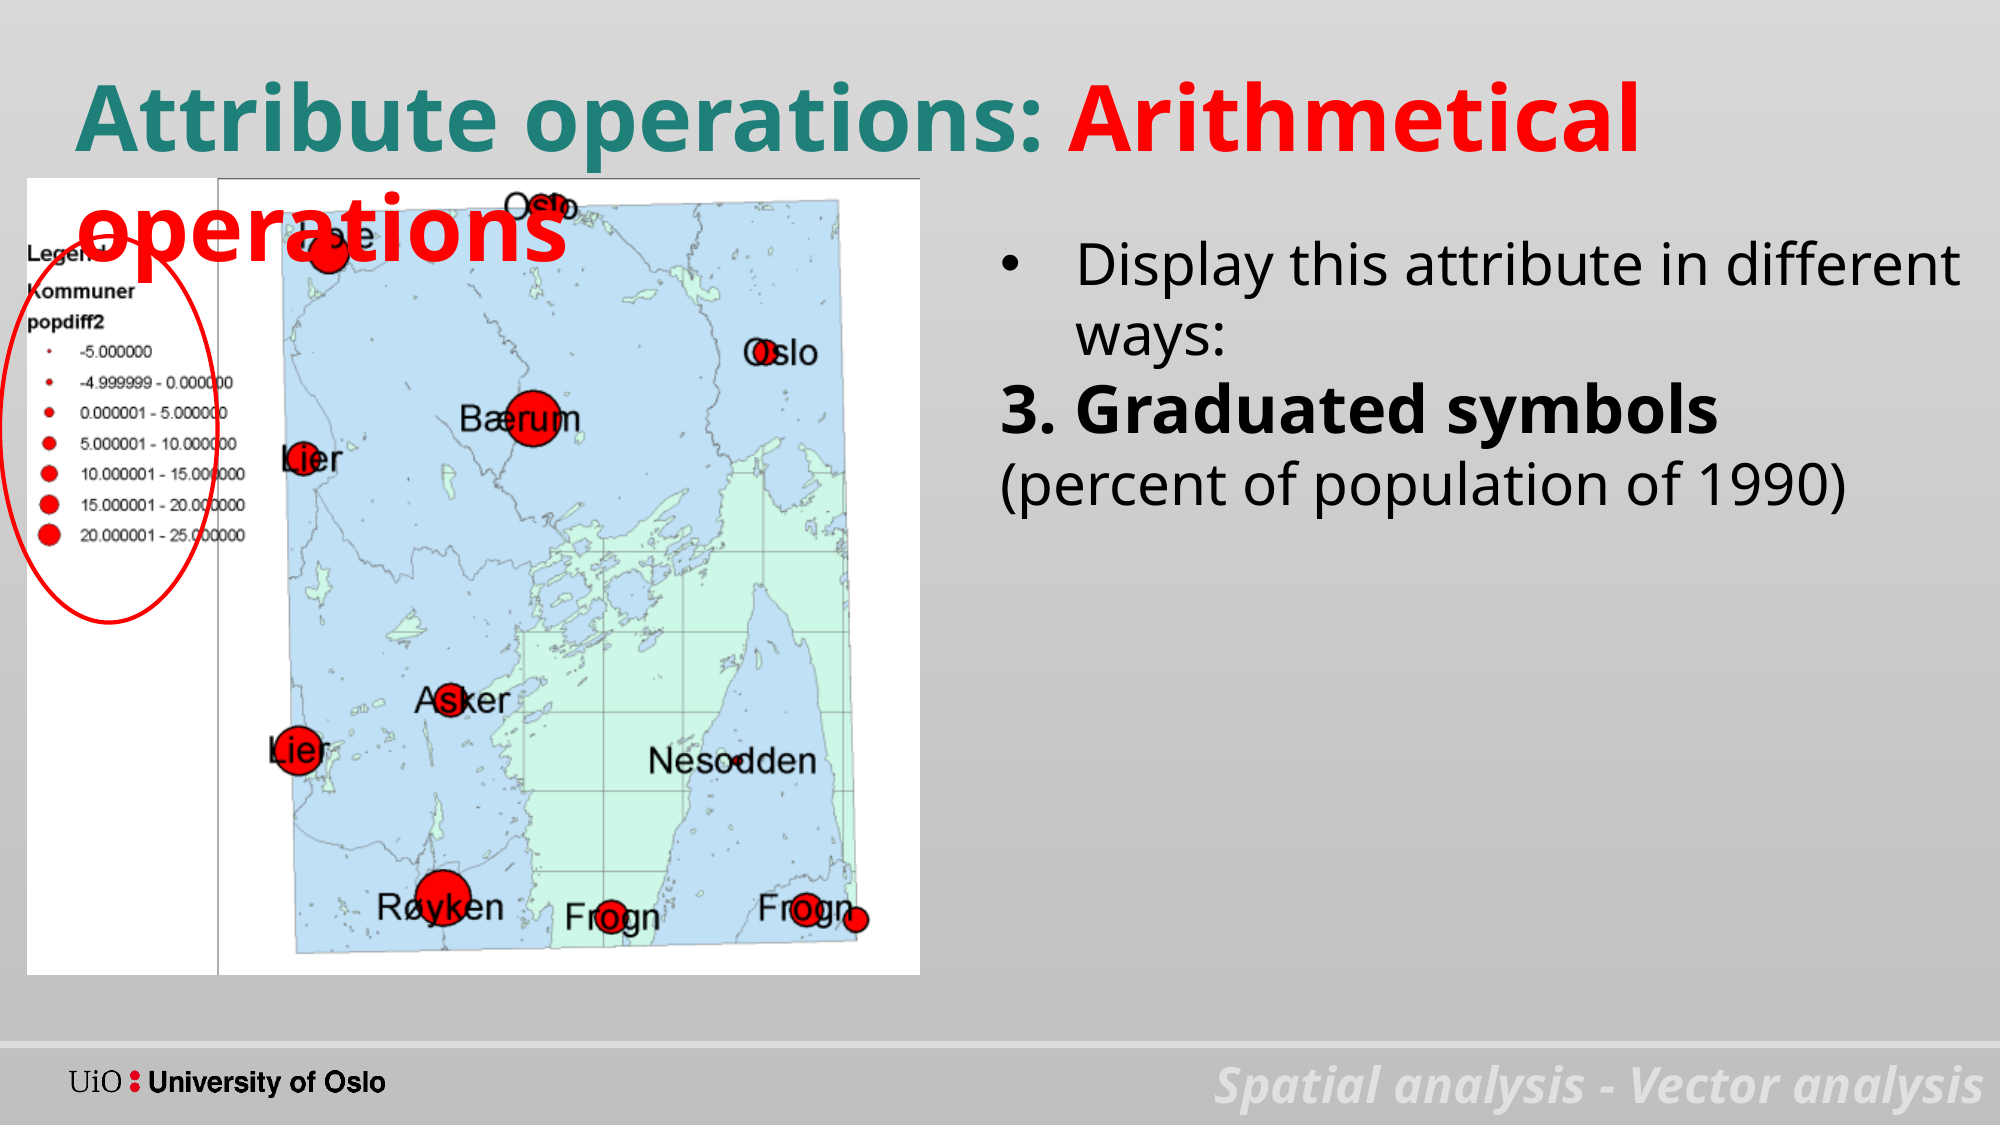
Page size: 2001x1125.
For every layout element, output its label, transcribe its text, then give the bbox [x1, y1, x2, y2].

text_box [0, 299, 27, 560]
text_box Display this attribute in different ways: 3. Graduated symbols (percent of population of 1990) [985, 219, 2000, 525]
text_box Attribute operations: Arithmetical operations [60, 52, 2000, 287]
picture [27, 178, 920, 975]
picture [69, 1070, 385, 1098]
